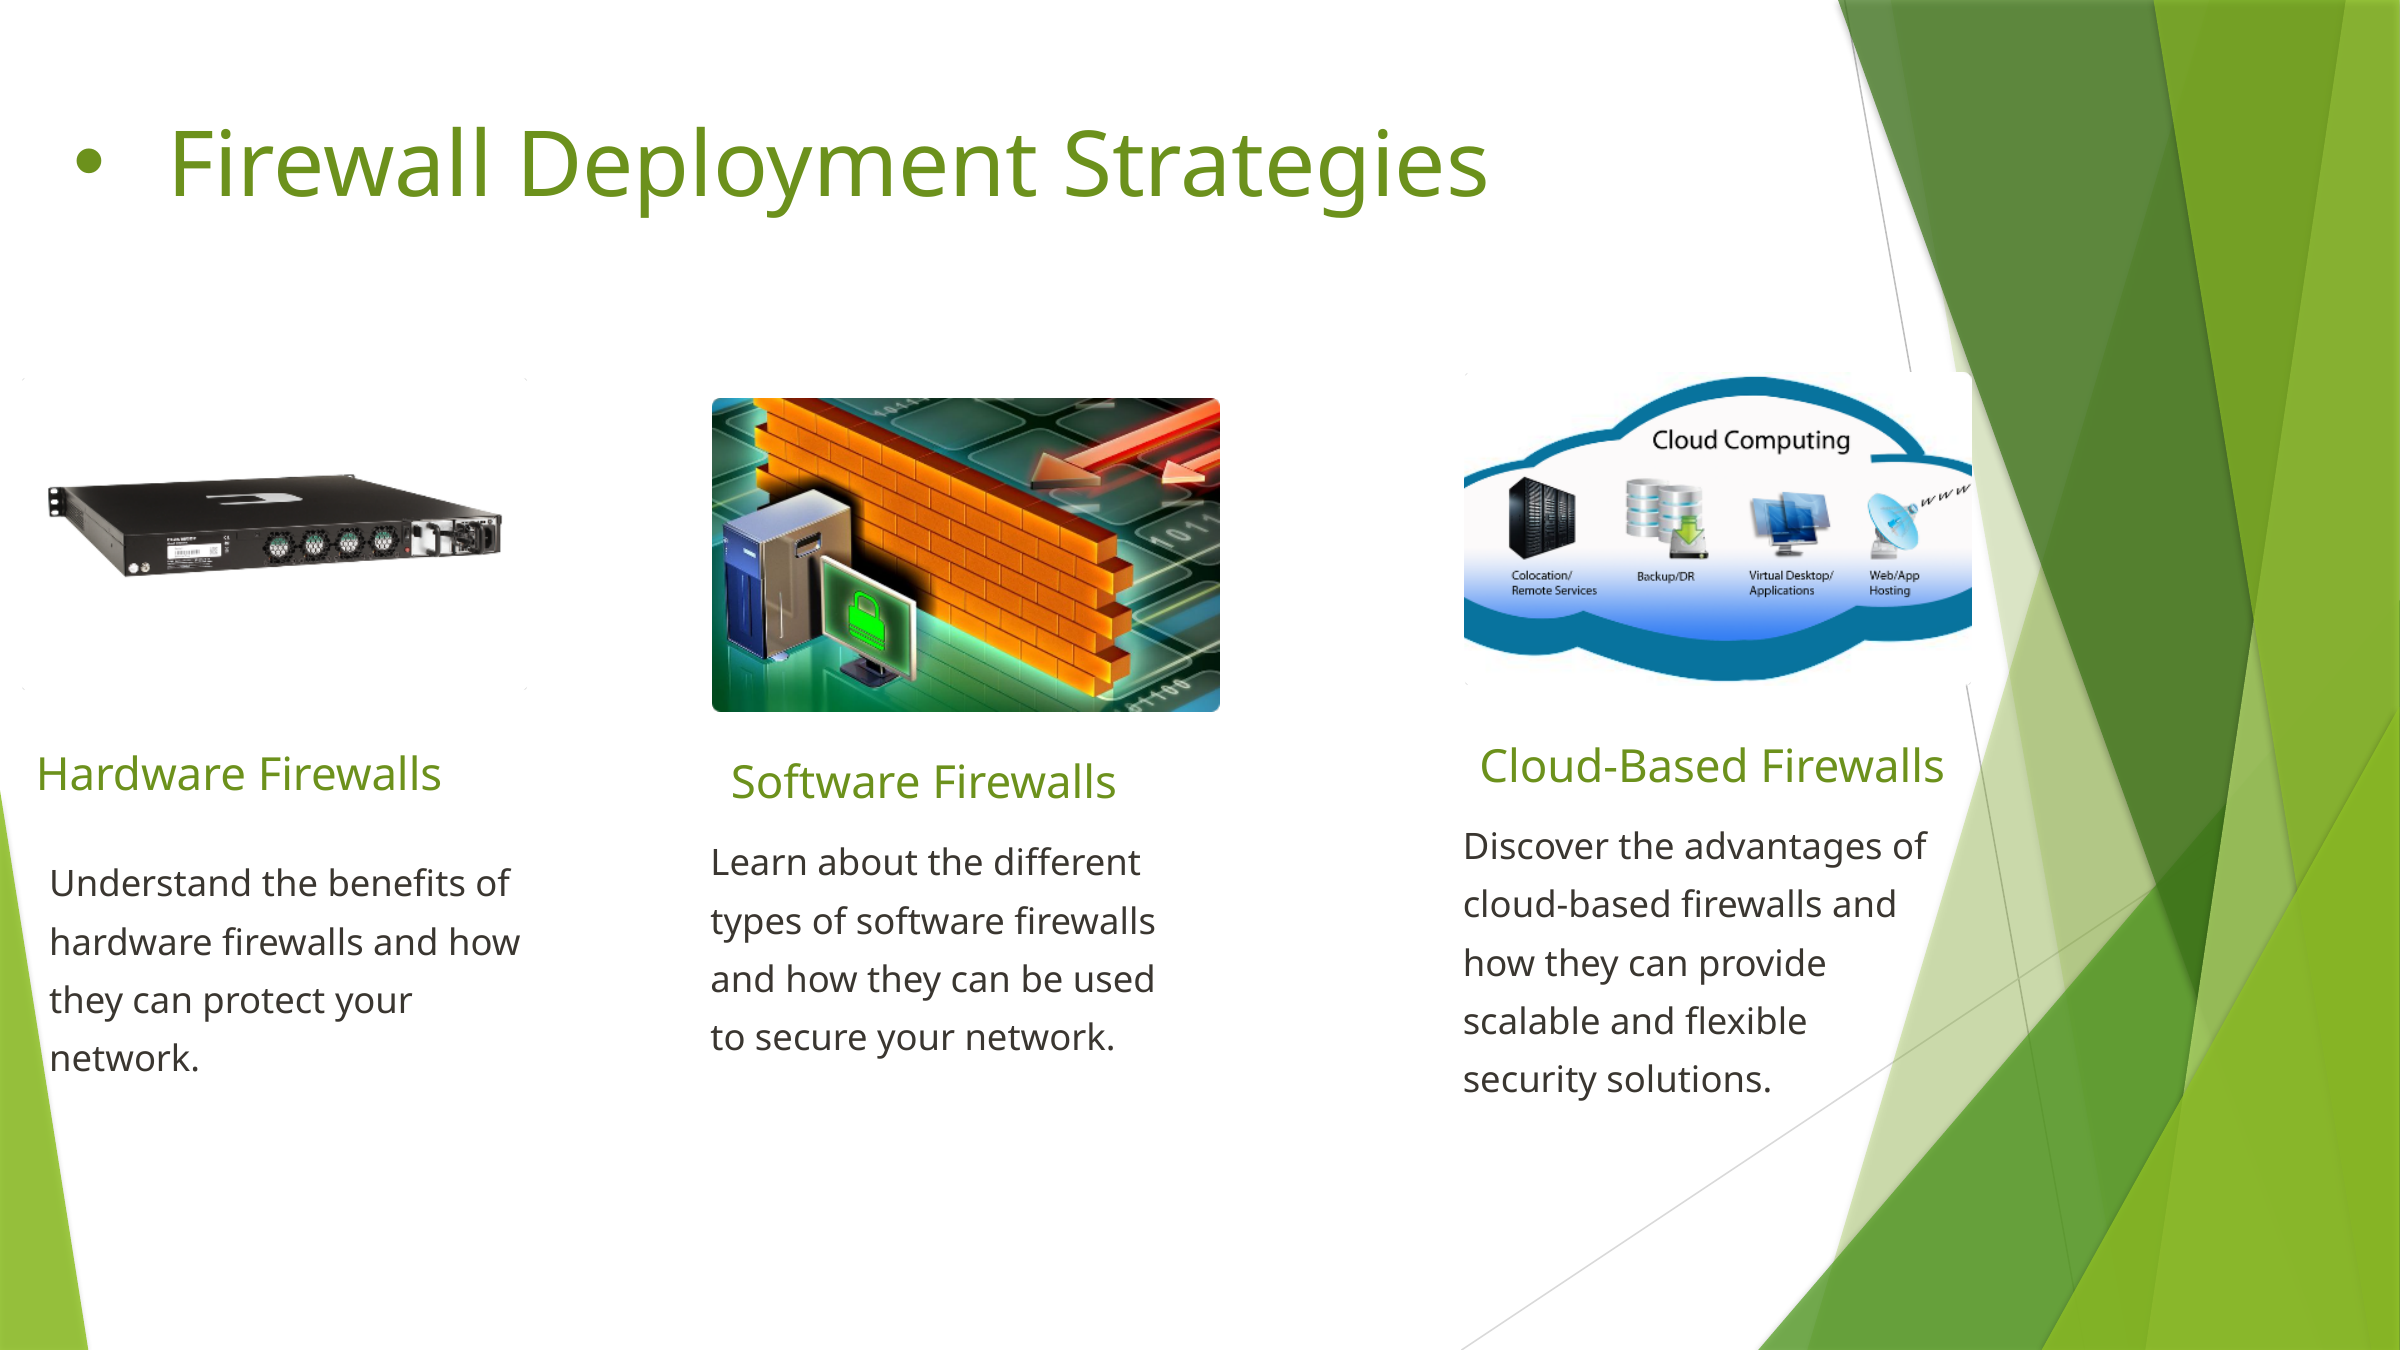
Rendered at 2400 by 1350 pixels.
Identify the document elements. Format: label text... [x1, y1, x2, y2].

text_box Discover the advantages of cloud-based firewalls and how they can provide scalable and flexible security solutions. [1448, 801, 1955, 1035]
picture [1464, 371, 1972, 478]
picture [1464, 396, 1972, 640]
picture [1464, 626, 1972, 686]
text_box Learn about the different types of software firewalls and how they can be used to secure your network. [695, 817, 1203, 1051]
text_box Firewall Deployment Strategies [58, 93, 1536, 208]
text_box Understand the benefits of hardware firewalls and how they can protect your network. [34, 838, 542, 1014]
text_box Software Firewalls [716, 743, 1109, 801]
text_box Hardware Firewalls [21, 735, 434, 792]
picture [711, 397, 1220, 713]
text_box Cloud-Based Firewalls [1464, 727, 1939, 785]
picture [20, 377, 529, 692]
